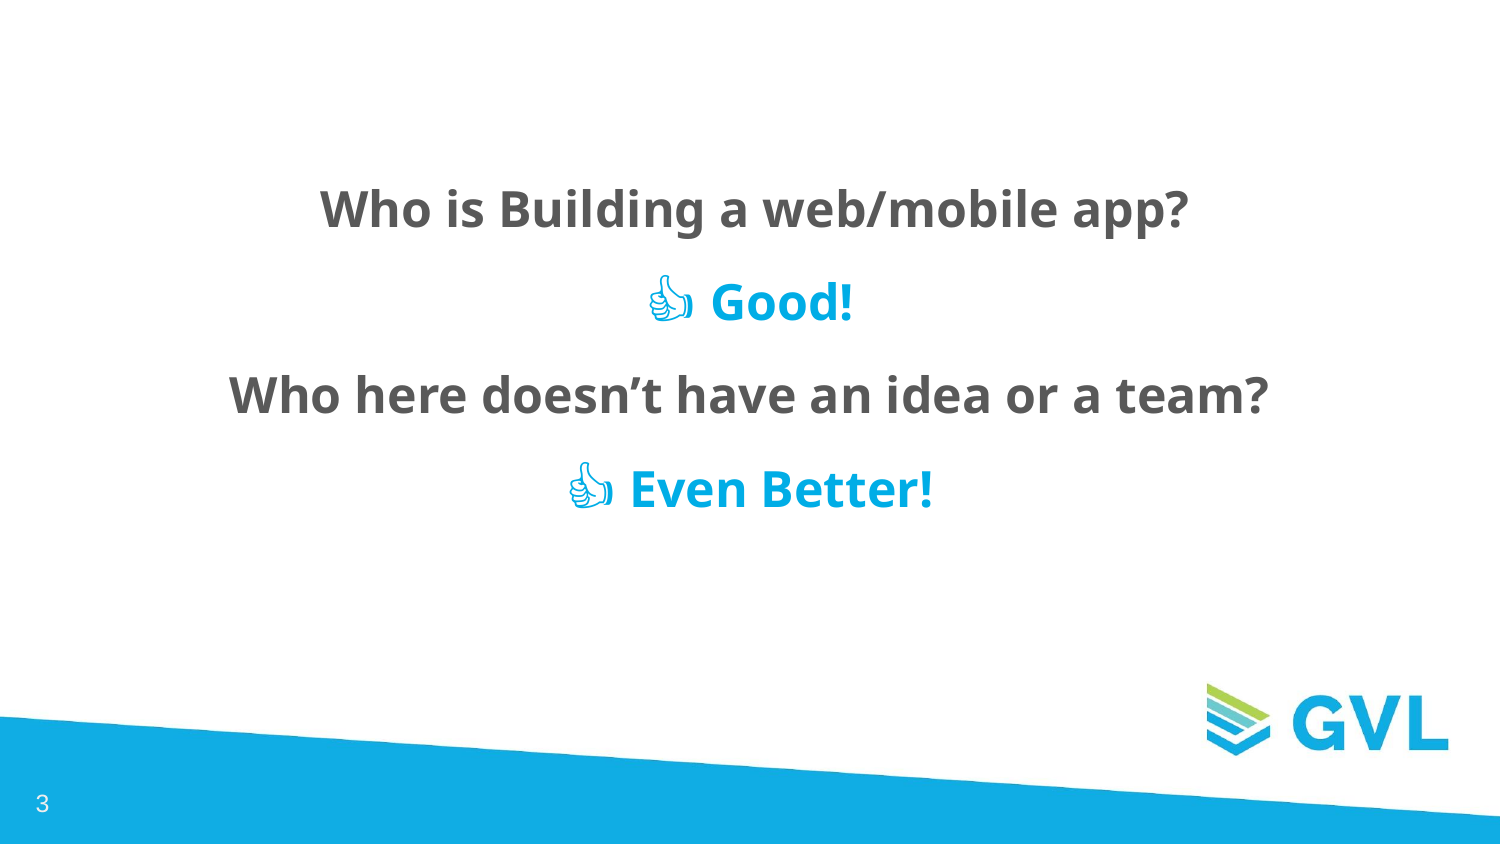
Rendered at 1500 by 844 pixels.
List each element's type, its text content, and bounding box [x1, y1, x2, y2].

slide_number ‹#› [20, 780, 134, 826]
text_box 👍 Good! [255, 273, 1246, 335]
text_box 👍🏅💯 Even Better! [255, 460, 1245, 522]
text_box Who is Building a web/mobile app? [260, 180, 1250, 242]
picture [0, 0, 1500, 818]
text_box Who here doesn’t have an idea or a team? [219, 367, 1281, 429]
